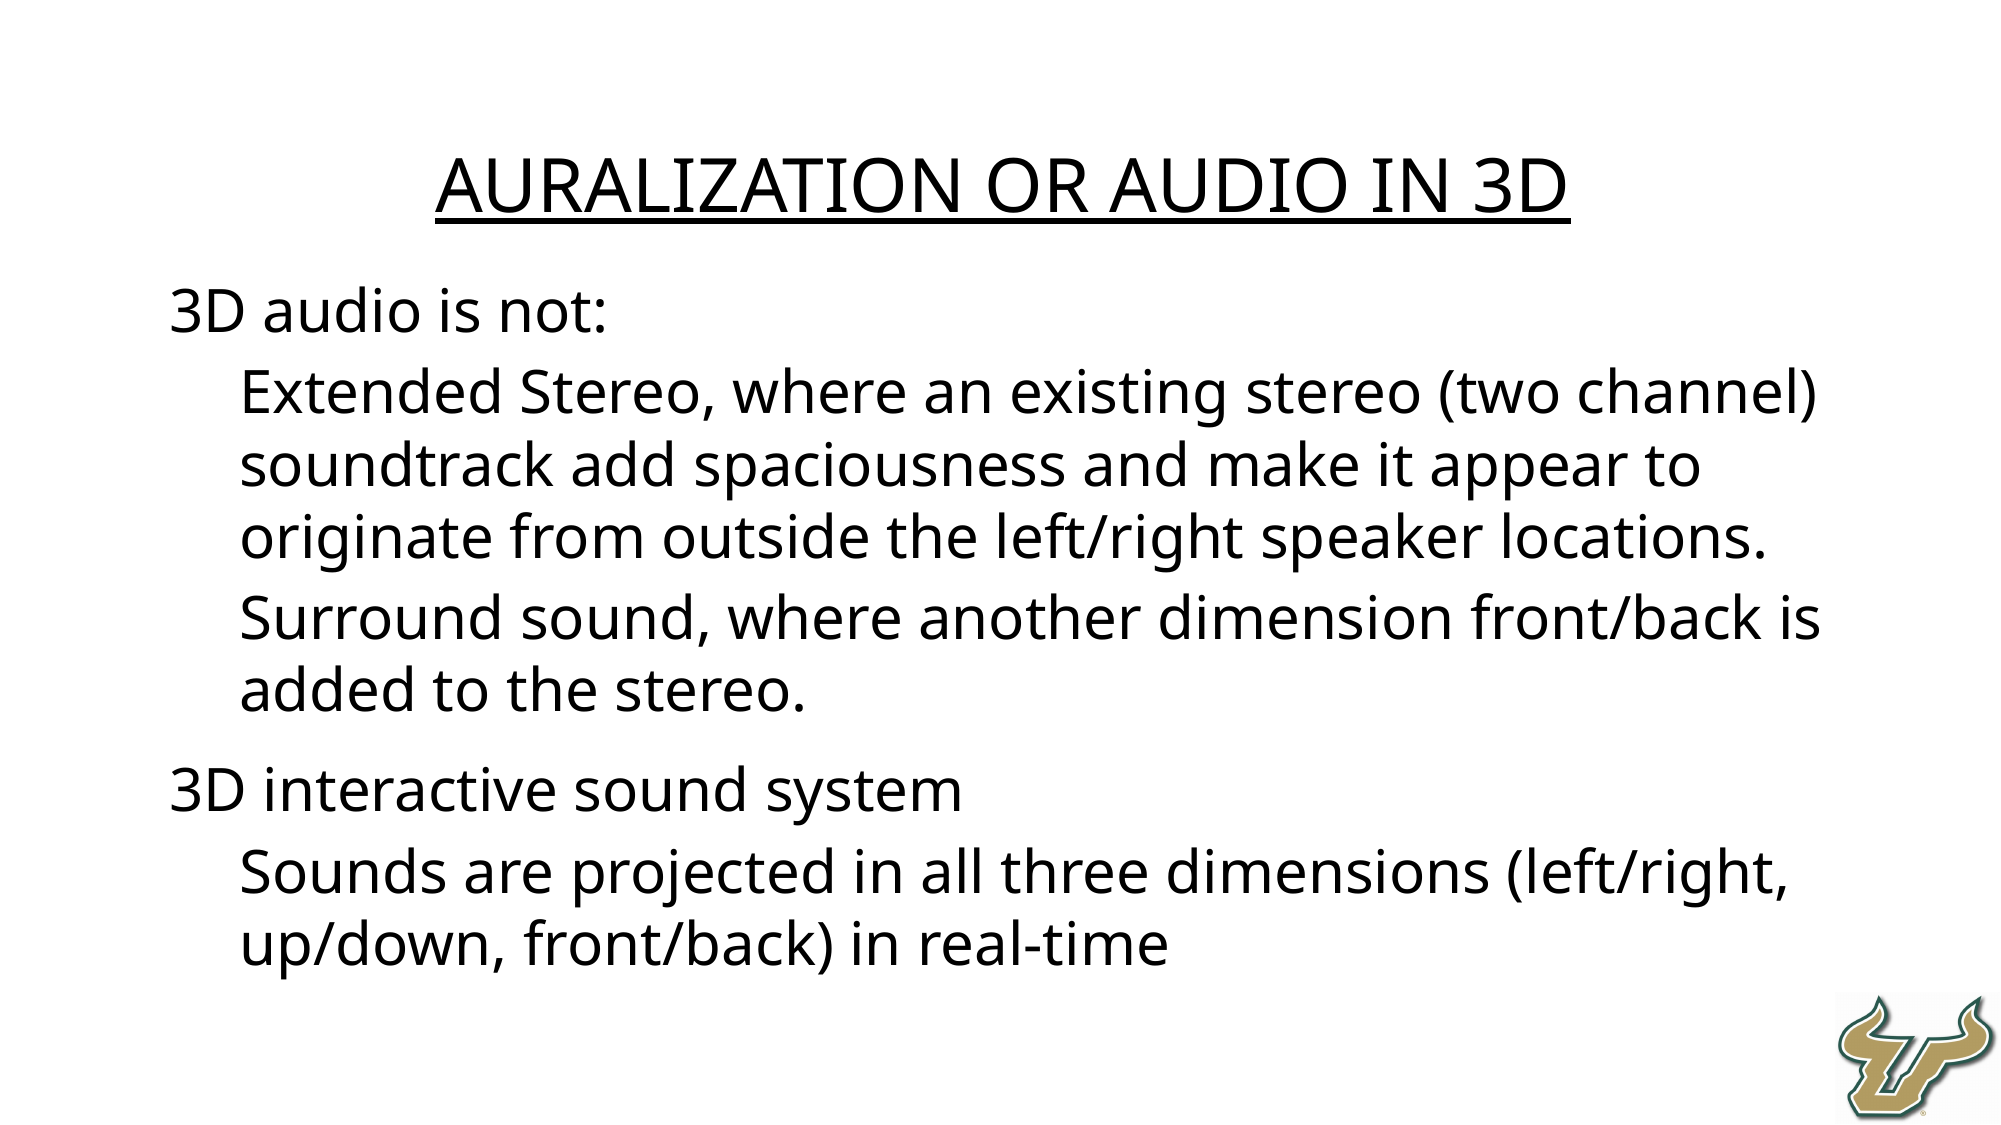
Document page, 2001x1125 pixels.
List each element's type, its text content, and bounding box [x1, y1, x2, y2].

list Auralization or audio in 3D 3D audio is not: Extended Stereo, where an existing stereo (two channel) soundtrack add spaciousness and make it appear to originate from outside the left/right speaker locations. Surround sound, where another dimension front/back is added to the stereo. 3D interactive sound system Sounds are projected in all three dimensions (left/right, up/down, front/back) in real-time [150, 135, 1850, 990]
picture [1835, 992, 2000, 1124]
